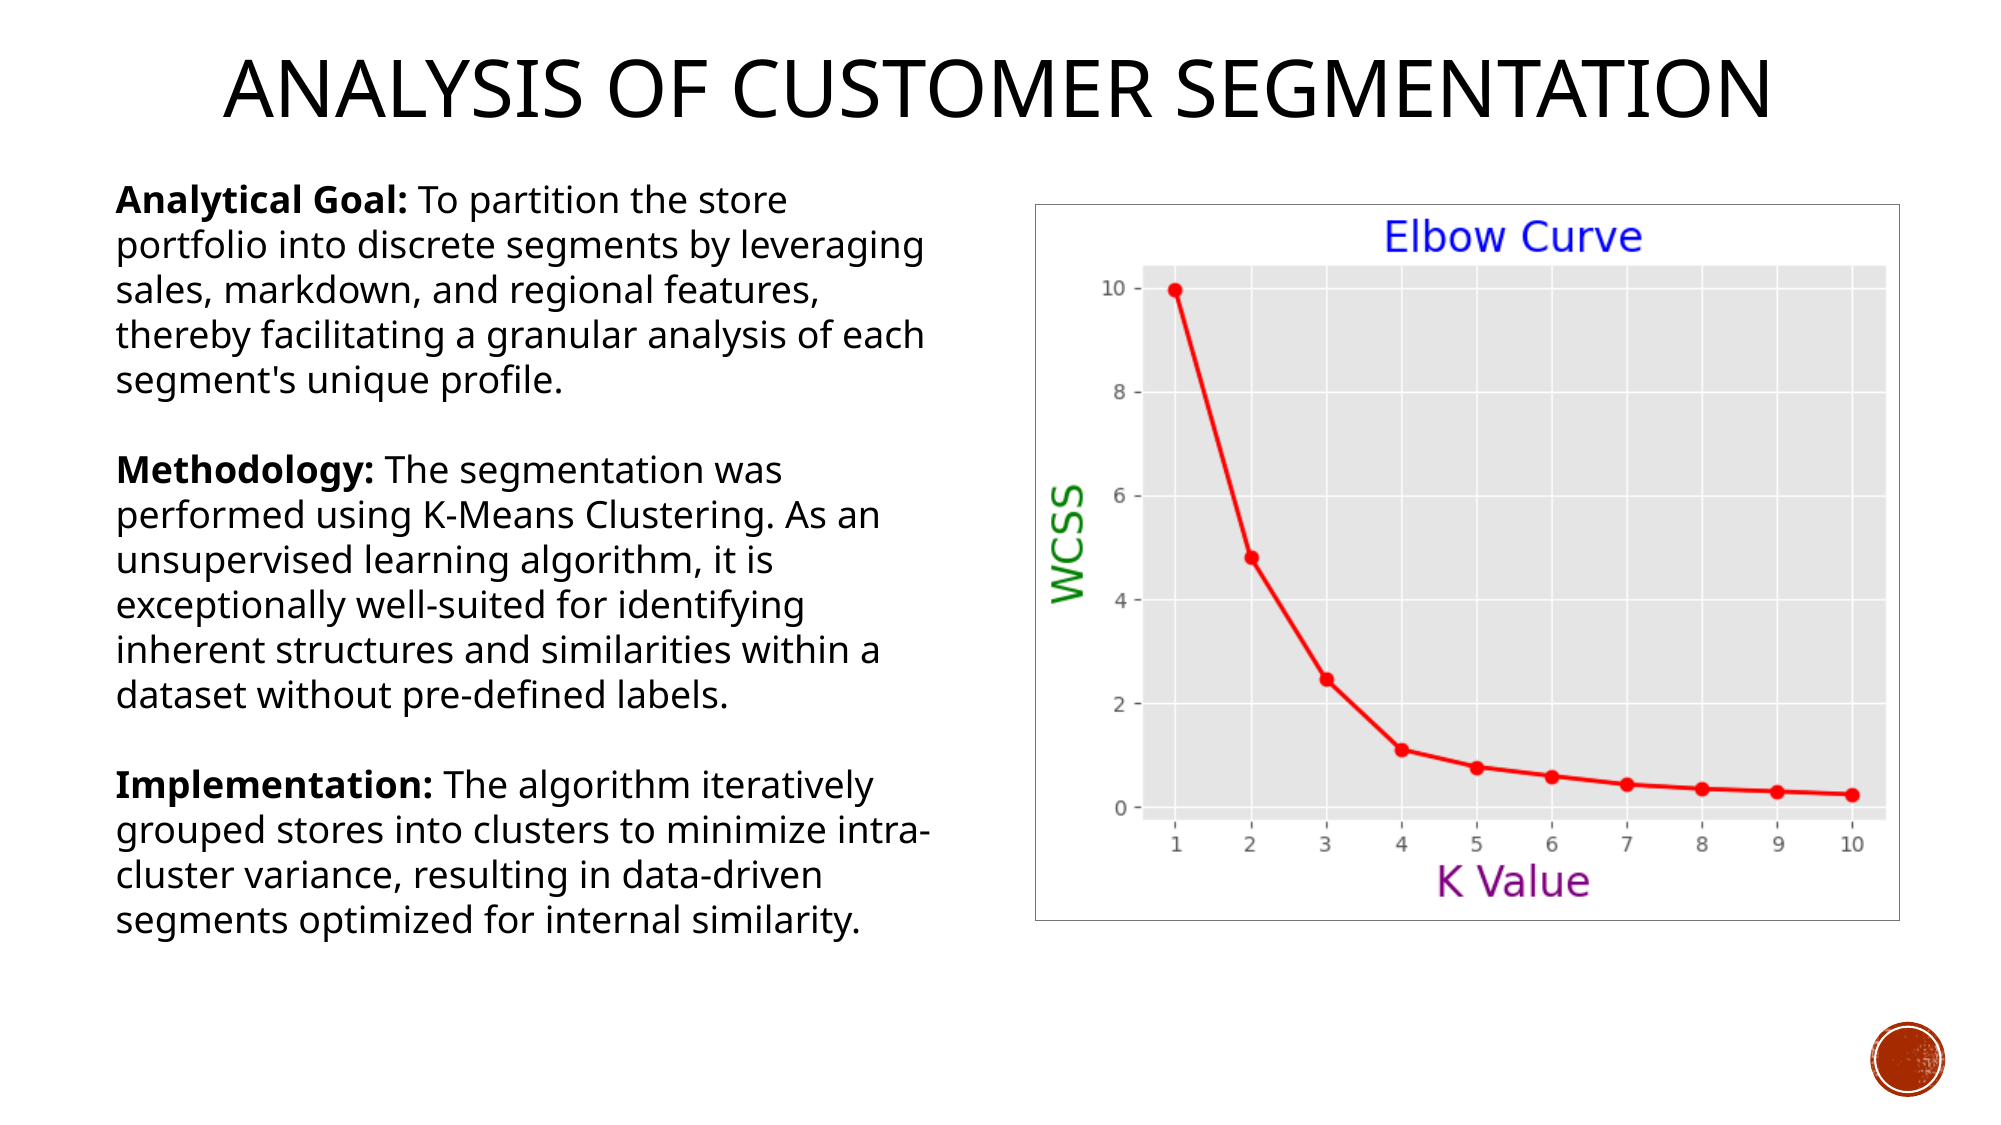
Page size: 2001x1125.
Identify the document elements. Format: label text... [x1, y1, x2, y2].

picture [1036, 205, 1899, 920]
text_box Analytical Goal: To partition the store portfolio into discrete segments by leveraging sales, markdown, and regional features, thereby facilitating a granular analysis of each segment's unique profile. Methodology: The segmentation was performed using K-Means Clustering. As an unsupervised learning algorithm, it is exceptionally well-suited for identifying inherent structures and similarities within a dataset without pre-defined labels. Implementation: The algorithm iteratively grouped stores into clusters to minimize intra-cluster variance, resulting in data-driven segments optimized for internal similarity. [100, 168, 965, 949]
text_box analysis OF Customer segmentation [137, 41, 1863, 144]
